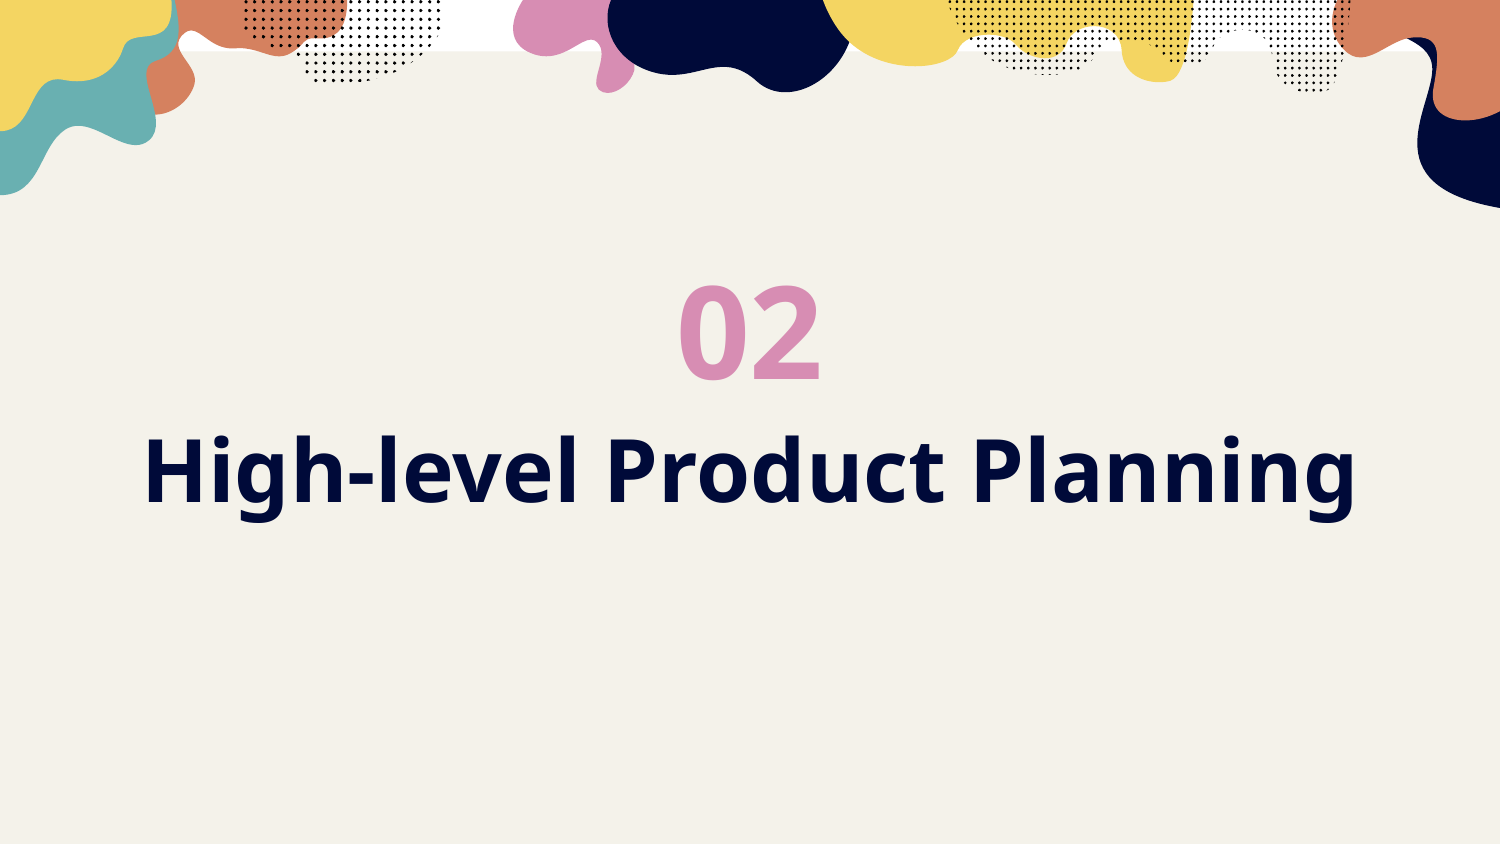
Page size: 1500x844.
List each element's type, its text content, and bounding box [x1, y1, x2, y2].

title High-level Product Planning [116, 398, 1383, 537]
title 02 [607, 273, 893, 383]
